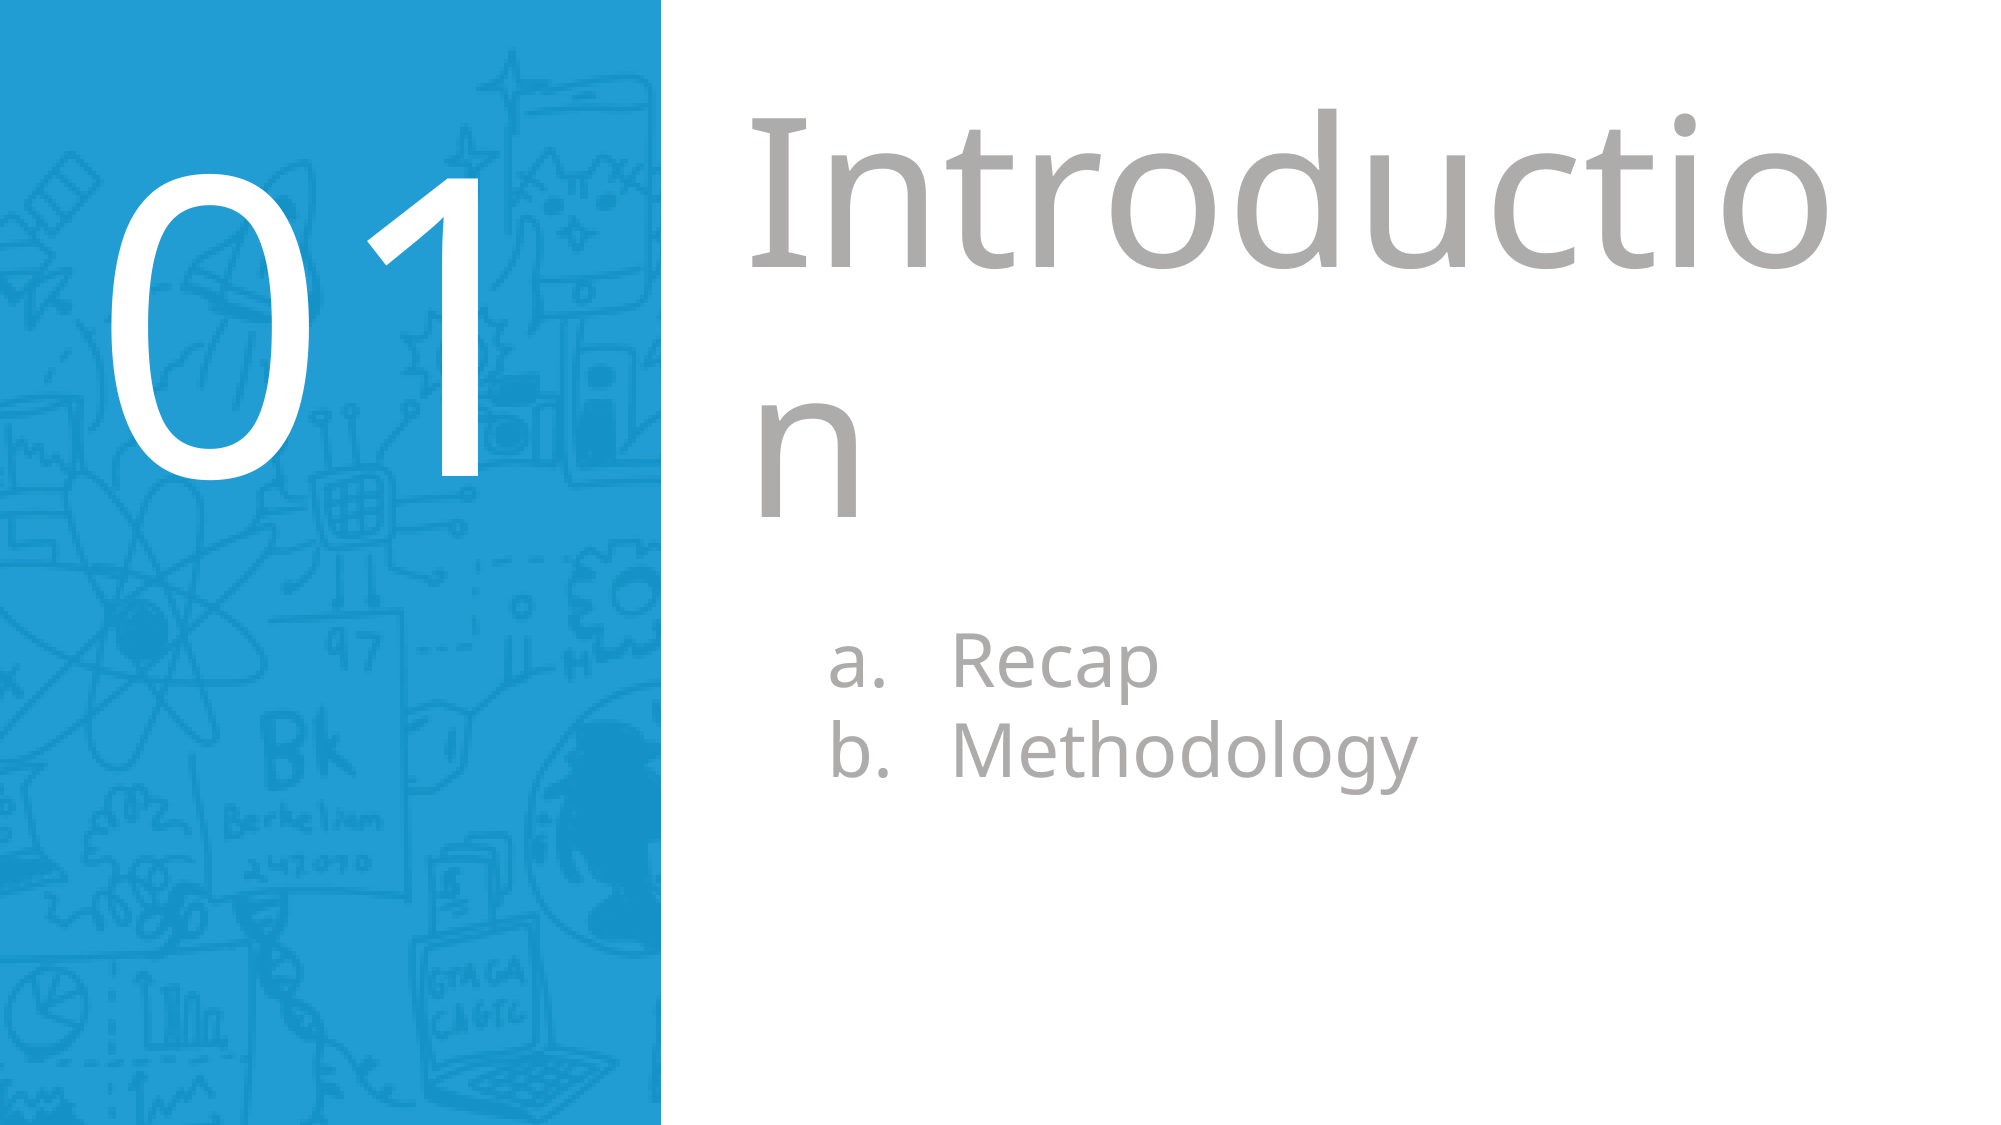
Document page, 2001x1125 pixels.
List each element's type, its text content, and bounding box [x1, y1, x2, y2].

text_box Introduction [729, 51, 1975, 572]
text_box Recap Methodology [812, 604, 2000, 1125]
picture [0, 0, 662, 1125]
